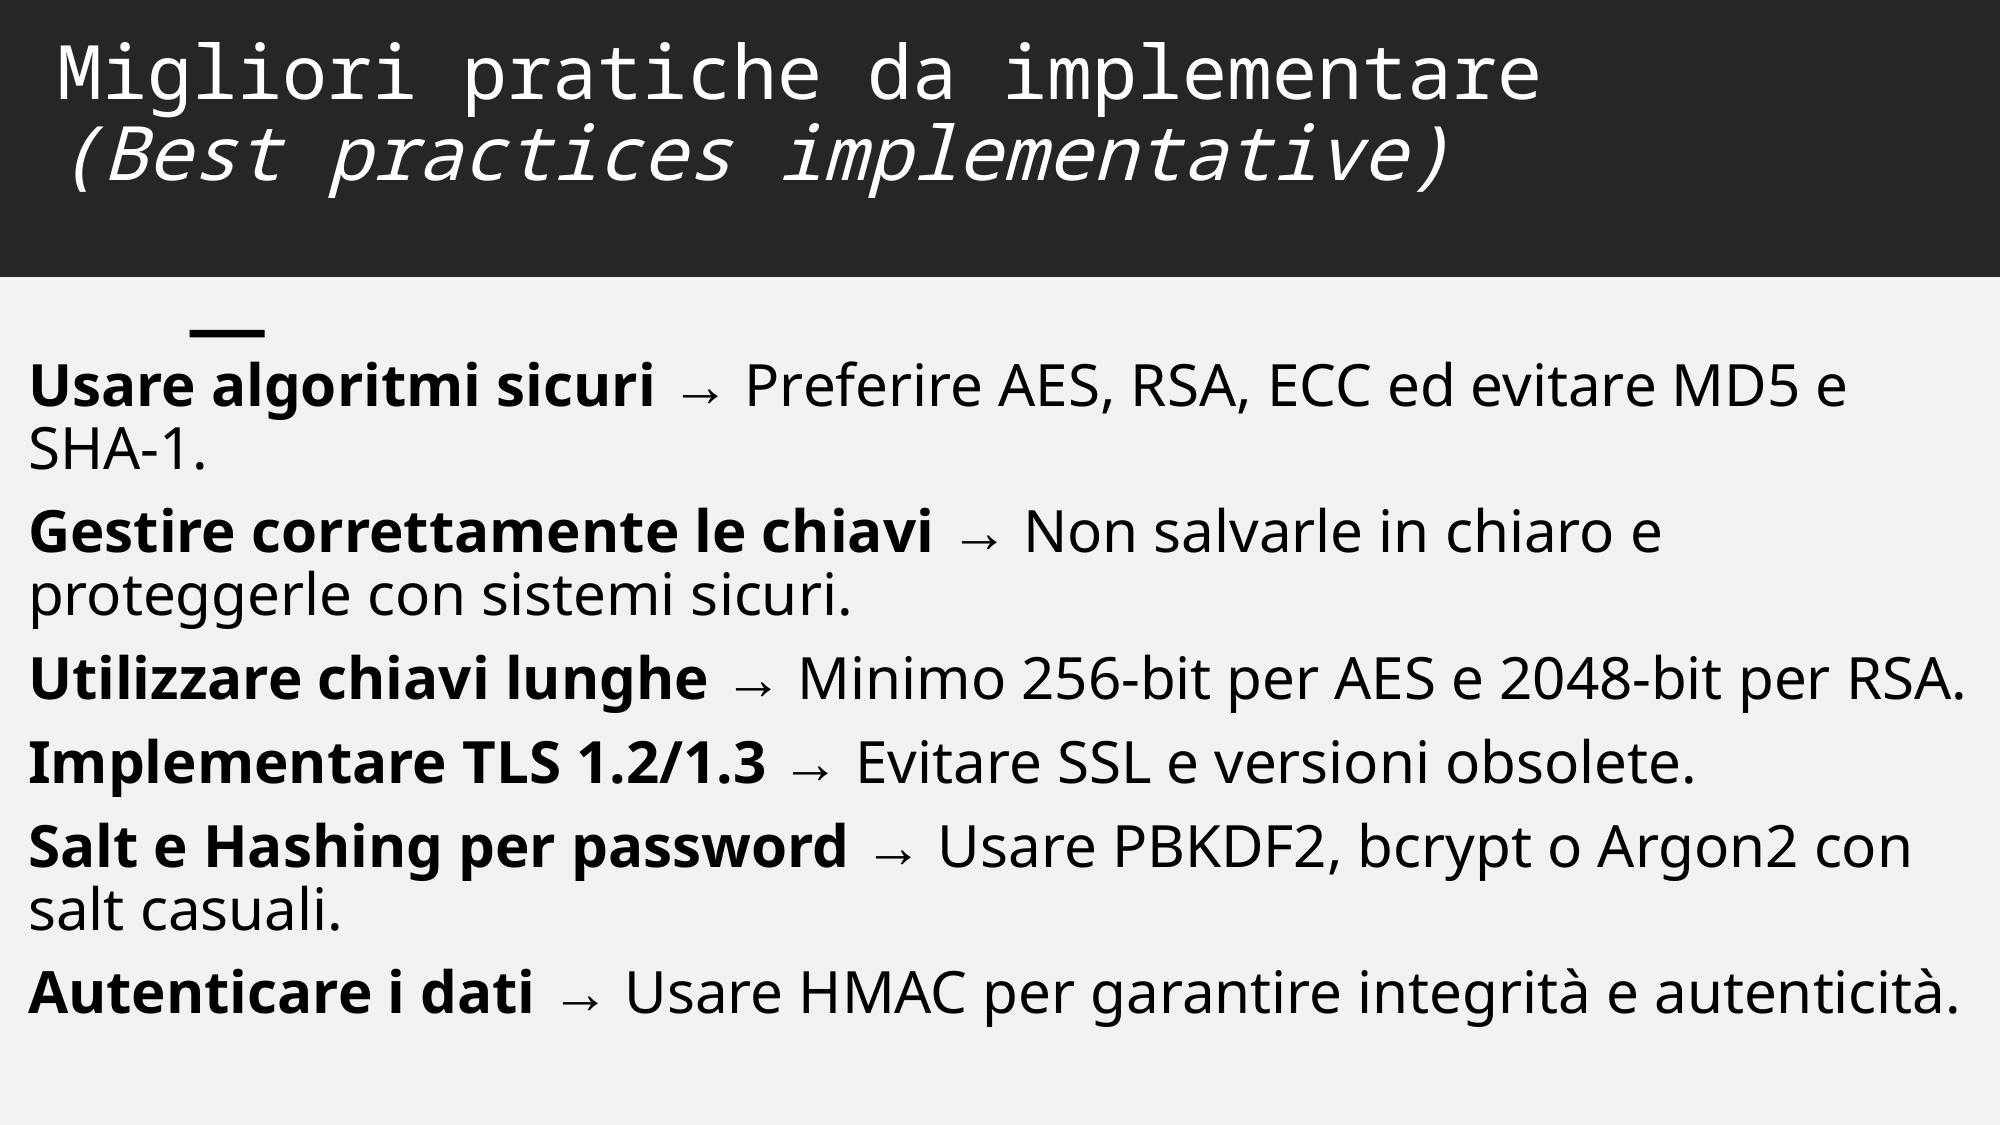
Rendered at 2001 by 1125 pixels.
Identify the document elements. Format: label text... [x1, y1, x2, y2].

text_box [0, 275, 2000, 1125]
text_box [188, 328, 266, 339]
text_box [0, 0, 2000, 275]
list Usare algoritmi sicuri → Preferire AES, RSA, ECC ed evitare MD5 e SHA-1. Gestire correttamente le chiavi → Non salvarle in chiaro e proteggerle con sistemi sicuri. Utilizzare chiavi lunghe → Minimo 256-bit per AES e 2048-bit per RSA. Implementare TLS 1.2/1.3 → Evitare SSL e versioni obsolete. Salt e Hashing per password → Usare PBKDF2, bcrypt o Argon2 con salt casuali. Autenticare i dati → Usare HMAC per garantire integrità e autenticità. [13, 348, 1987, 998]
title Migliori pratiche da implementare (Best practices implementative) [42, 27, 1811, 253]
